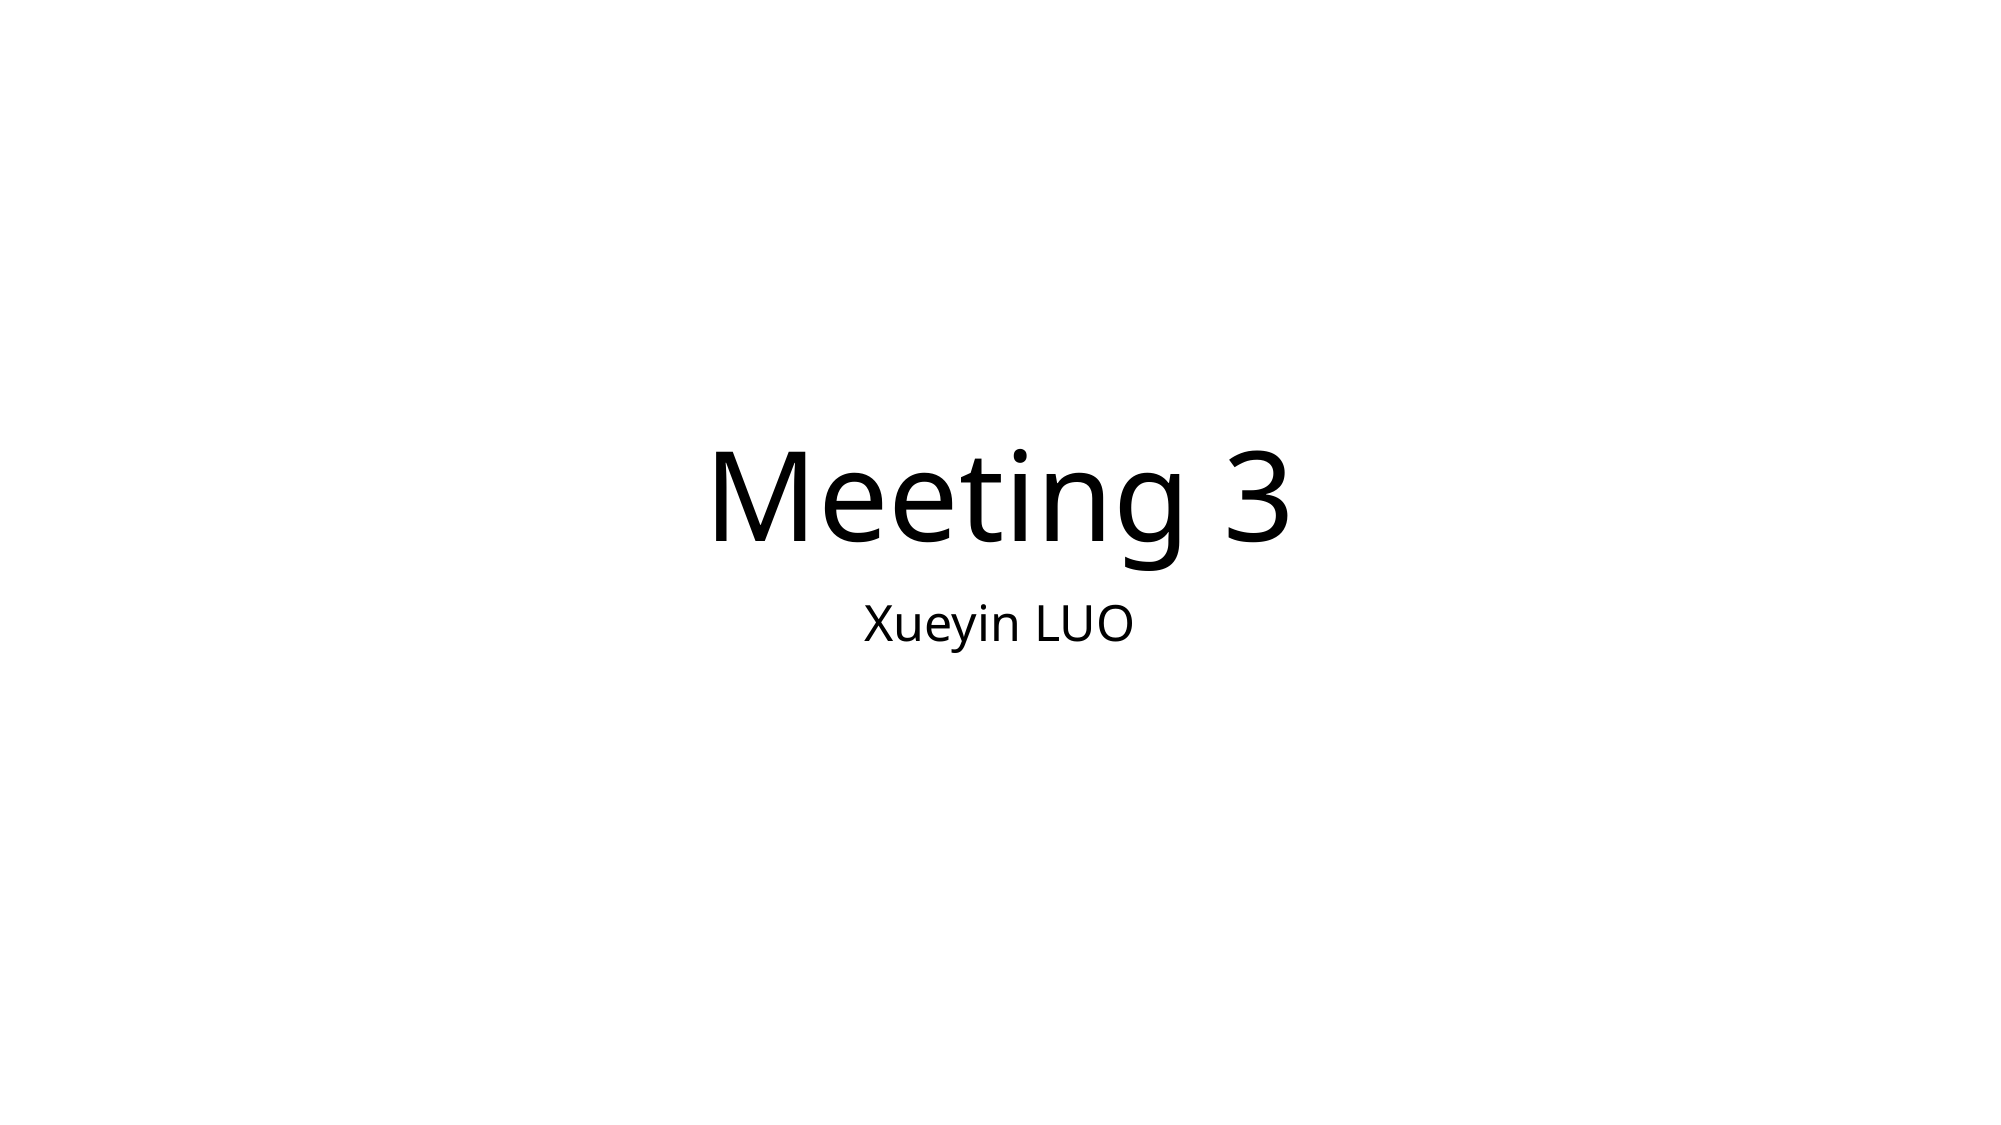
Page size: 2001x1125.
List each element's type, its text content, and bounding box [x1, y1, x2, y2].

title Meeting 3 [249, 184, 1750, 576]
subtitle Xueyin LUO [249, 590, 1750, 863]
